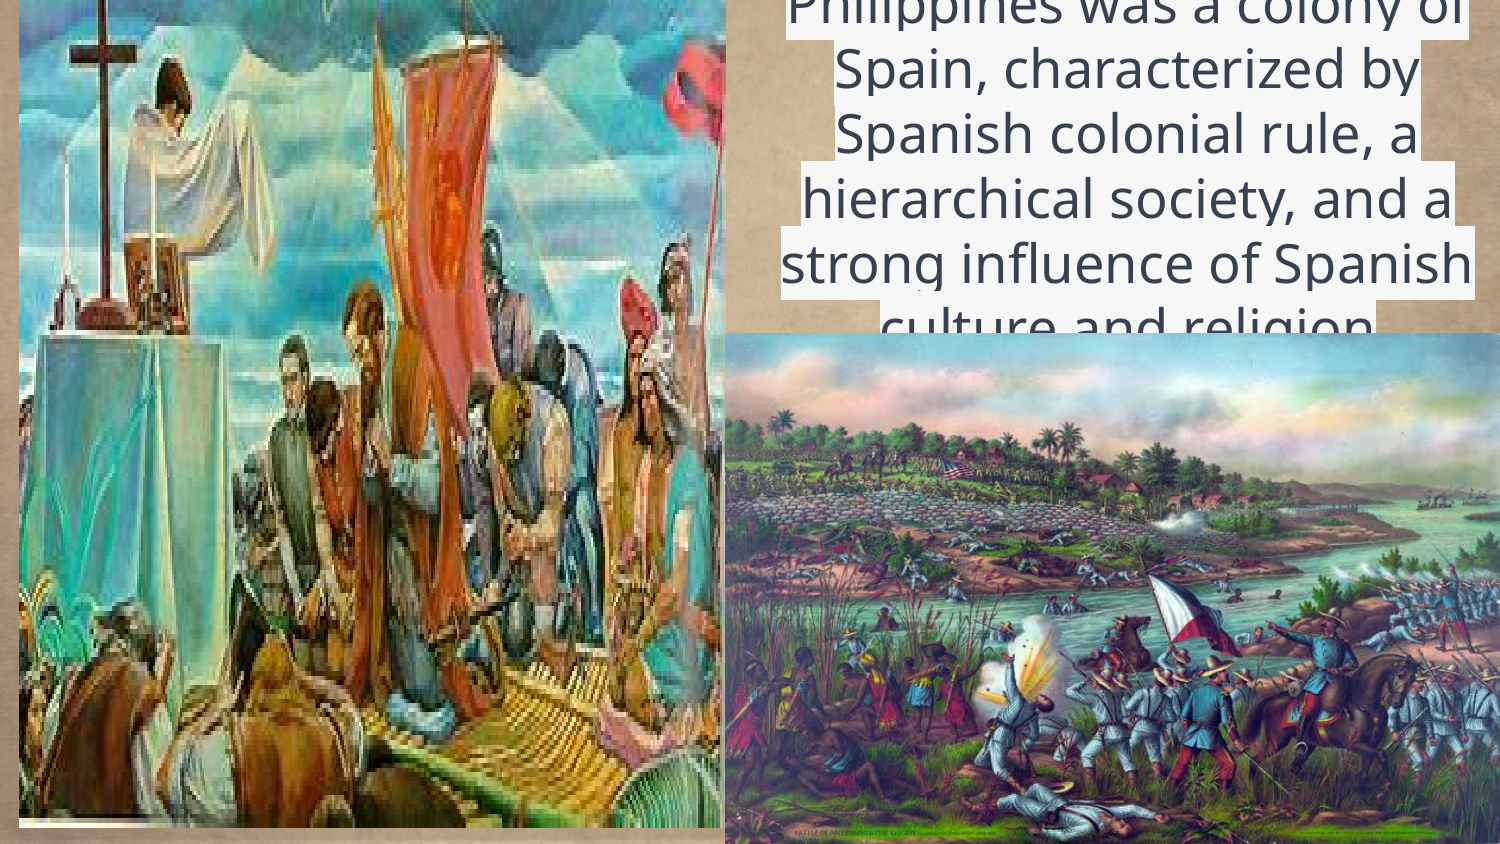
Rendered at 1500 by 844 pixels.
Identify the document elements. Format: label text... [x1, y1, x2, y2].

picture [0, 0, 1500, 844]
title Philippines was a colony of Spain, characterized by Spanish colonial rule, a hierarchical society, and a strong influence of Spanish culture and religion [755, 13, 1500, 316]
